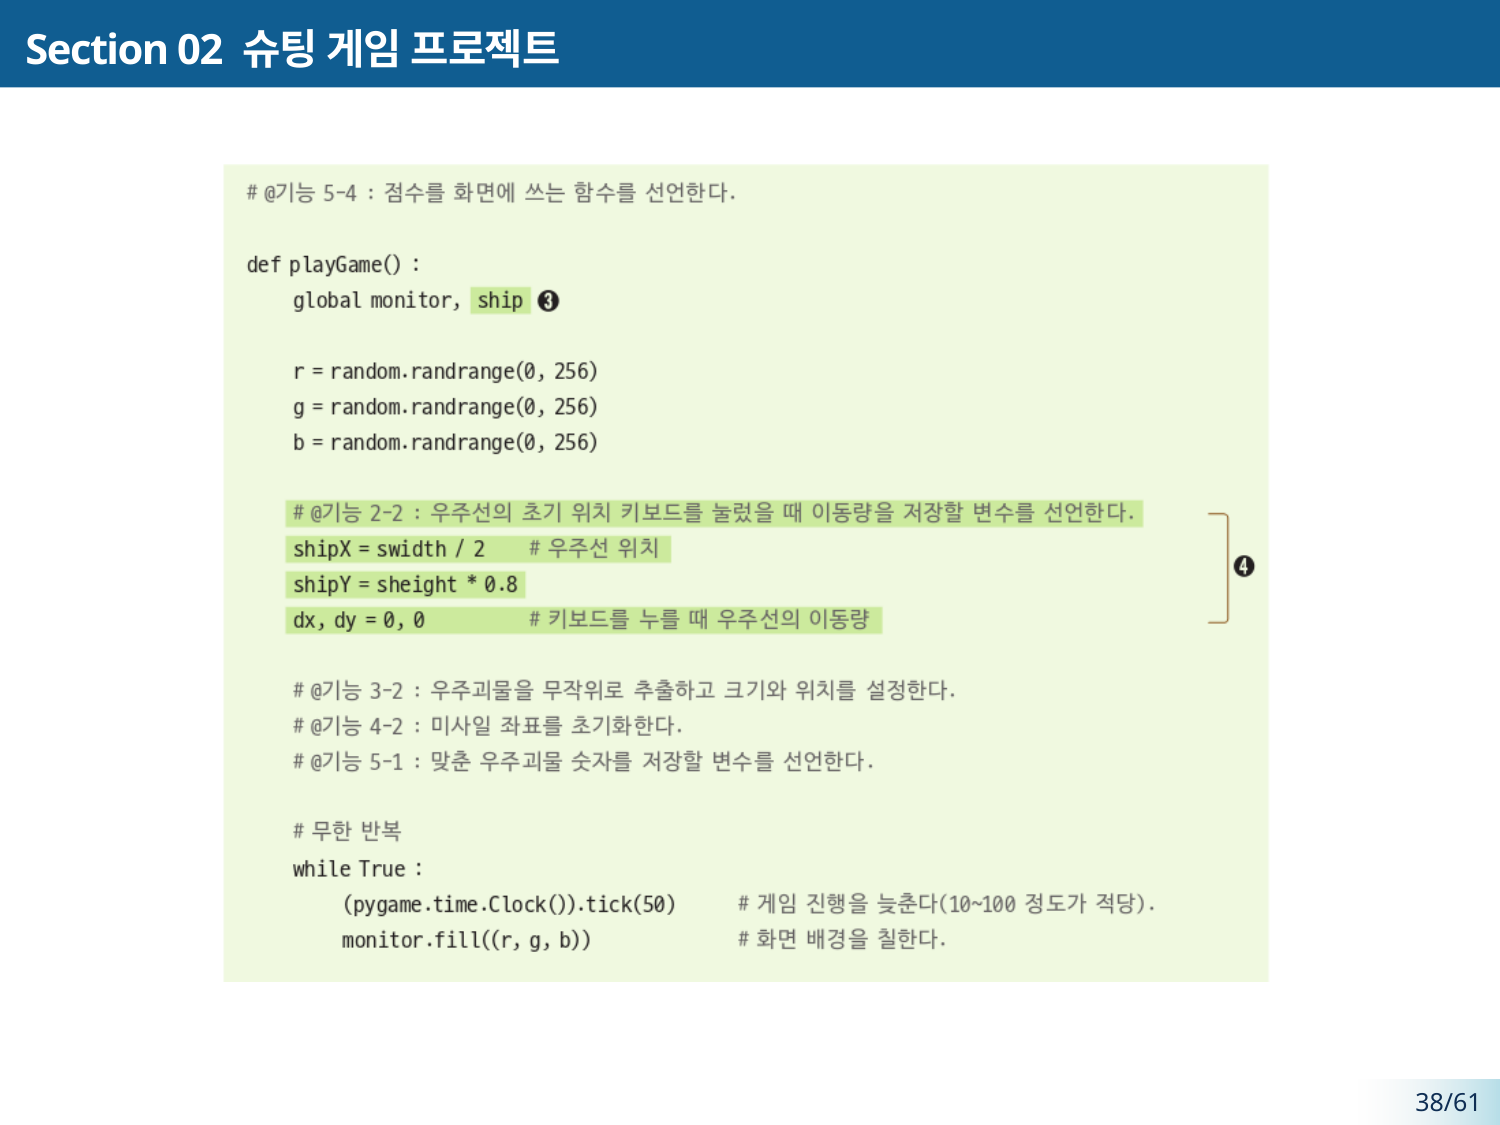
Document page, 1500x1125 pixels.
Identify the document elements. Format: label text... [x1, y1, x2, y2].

picture [220, 163, 1280, 982]
title Section 02 슈팅 게임 프로젝트 [10, 8, 1288, 87]
